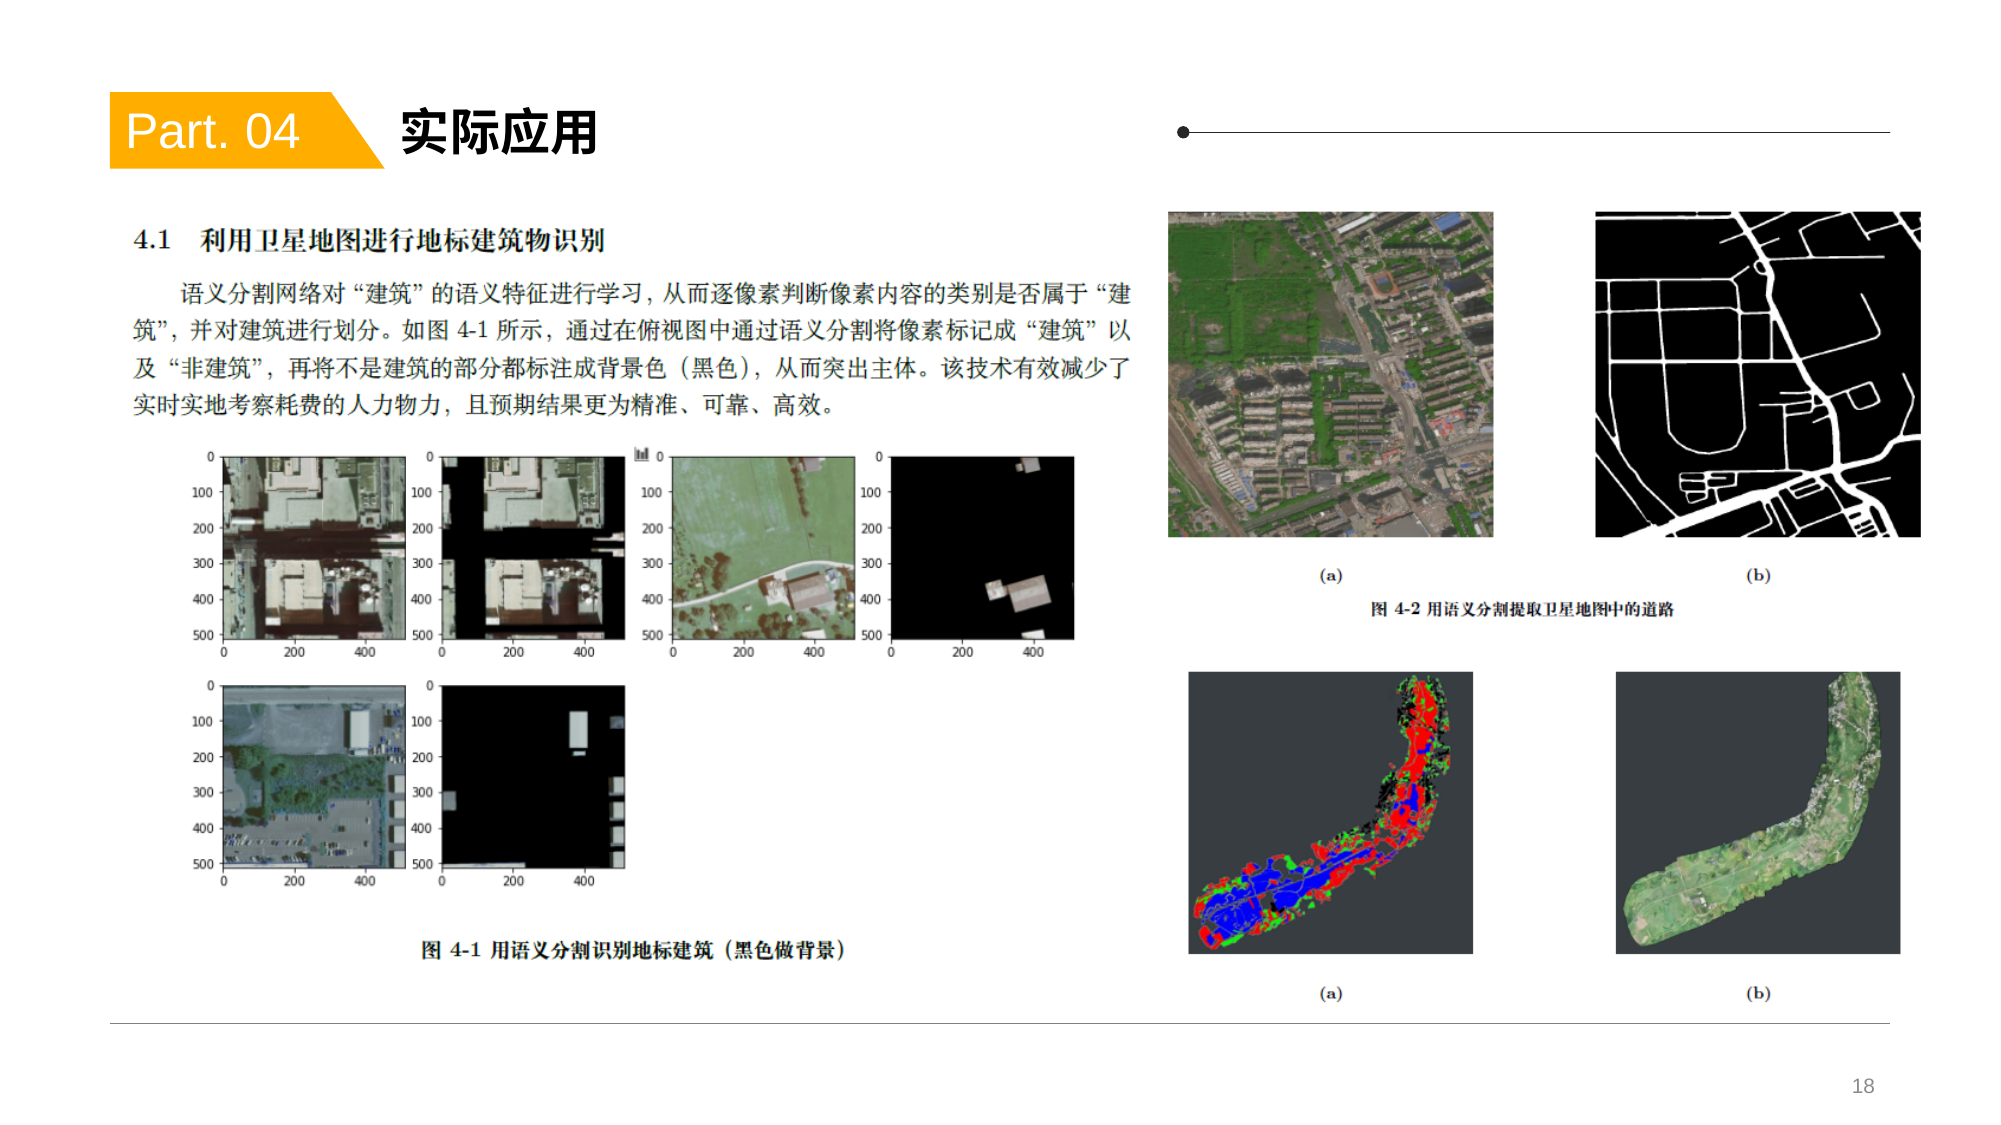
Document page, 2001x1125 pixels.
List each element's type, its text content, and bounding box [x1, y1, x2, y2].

title 实际应用 [384, 0, 1890, 169]
picture [89, 207, 1969, 1013]
slide_number 18 [1412, 1068, 1890, 1103]
list Part. 04 [109, 94, 417, 171]
